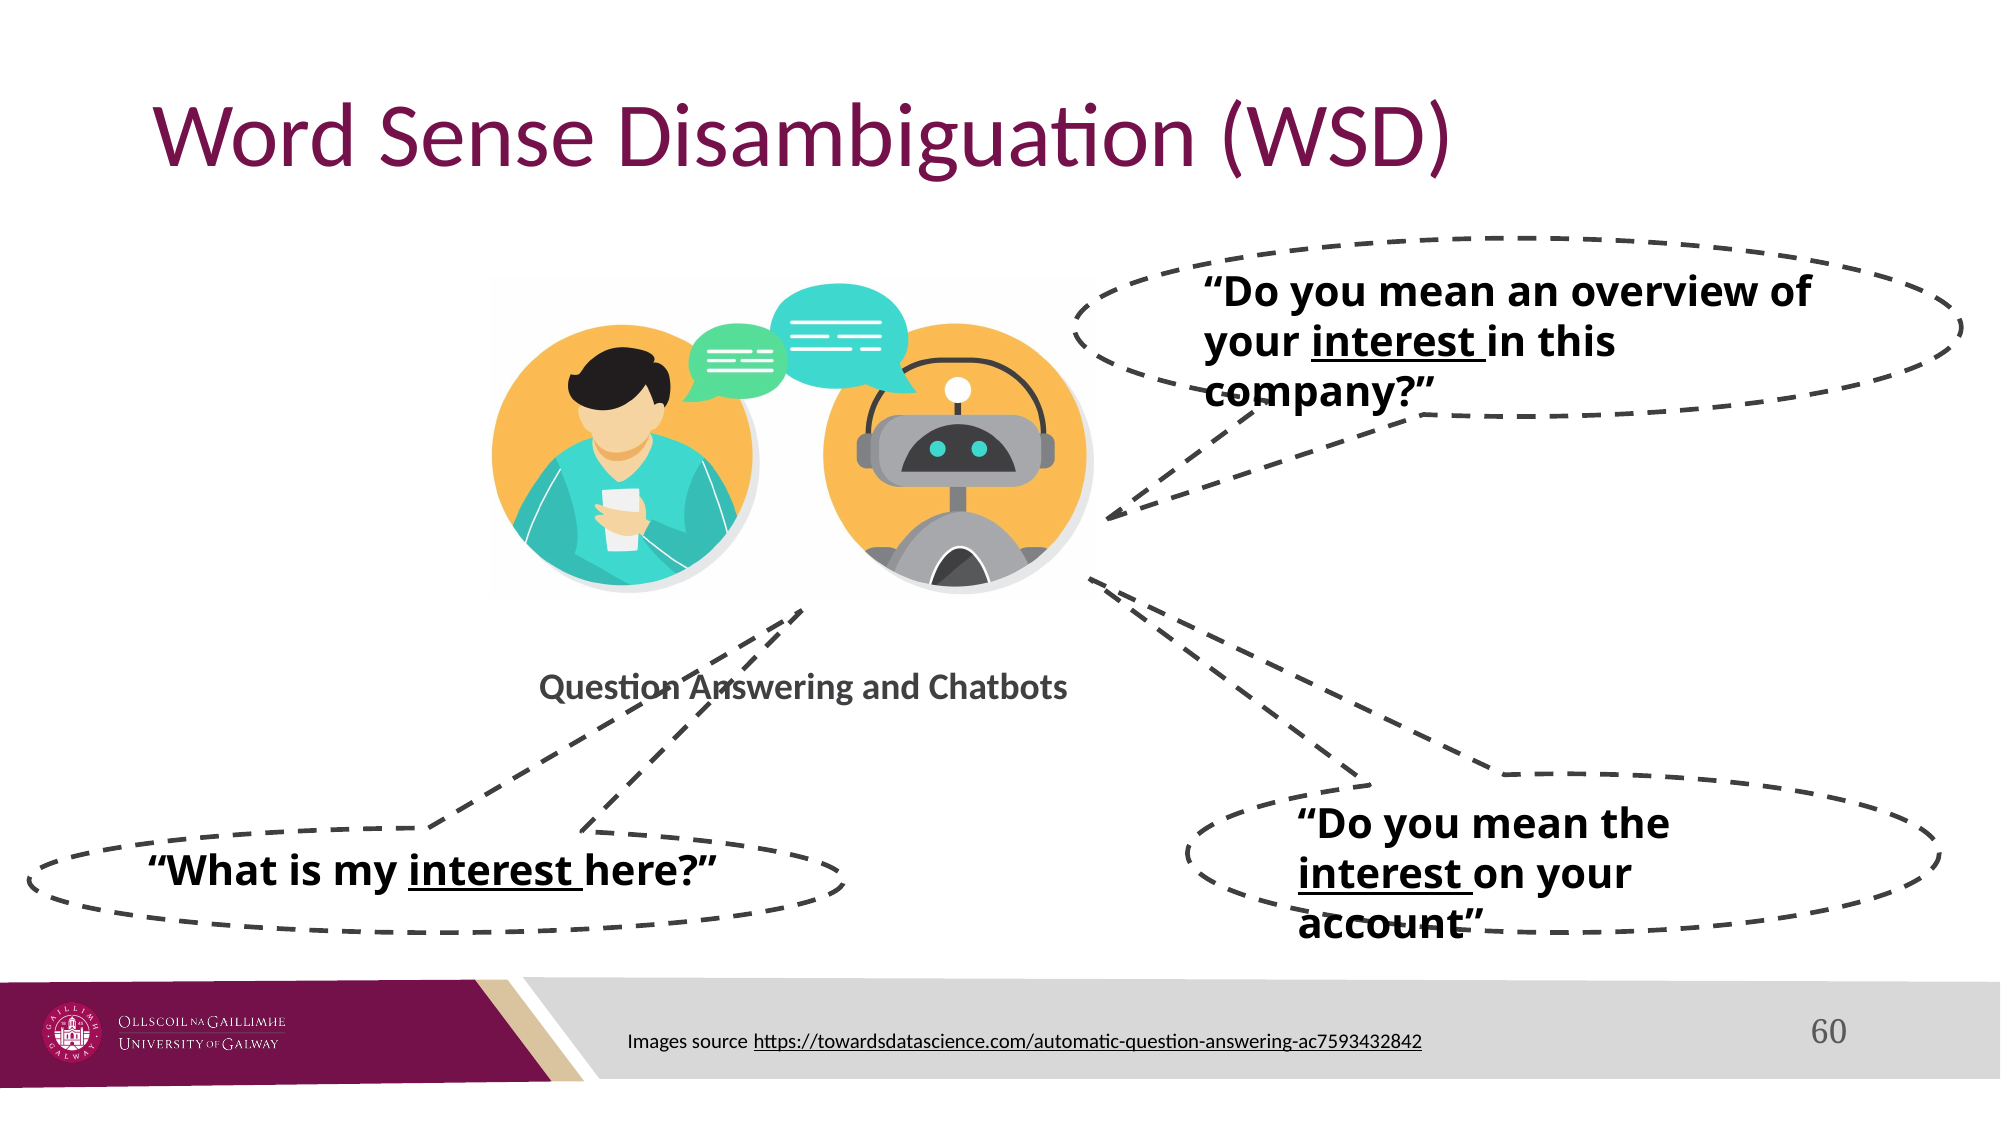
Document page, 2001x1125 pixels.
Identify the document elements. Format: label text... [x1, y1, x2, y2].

text_box “Do you mean an overview of your interest in this company?” [1122, 238, 1962, 515]
title Word Sense Disambiguation (WSD) [137, 59, 1863, 278]
text_box “What is my interest here?” [28, 722, 844, 933]
footer ‹#› [1187, 1002, 1863, 1063]
text_box “Do you mean the interest on your account” [1122, 594, 1940, 933]
picture [42, 1002, 285, 1063]
text_box Images source https://towardsdatascience.com/automatic-question-answering-ac7593432842 [612, 1019, 1187, 1060]
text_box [490, 277, 1117, 716]
